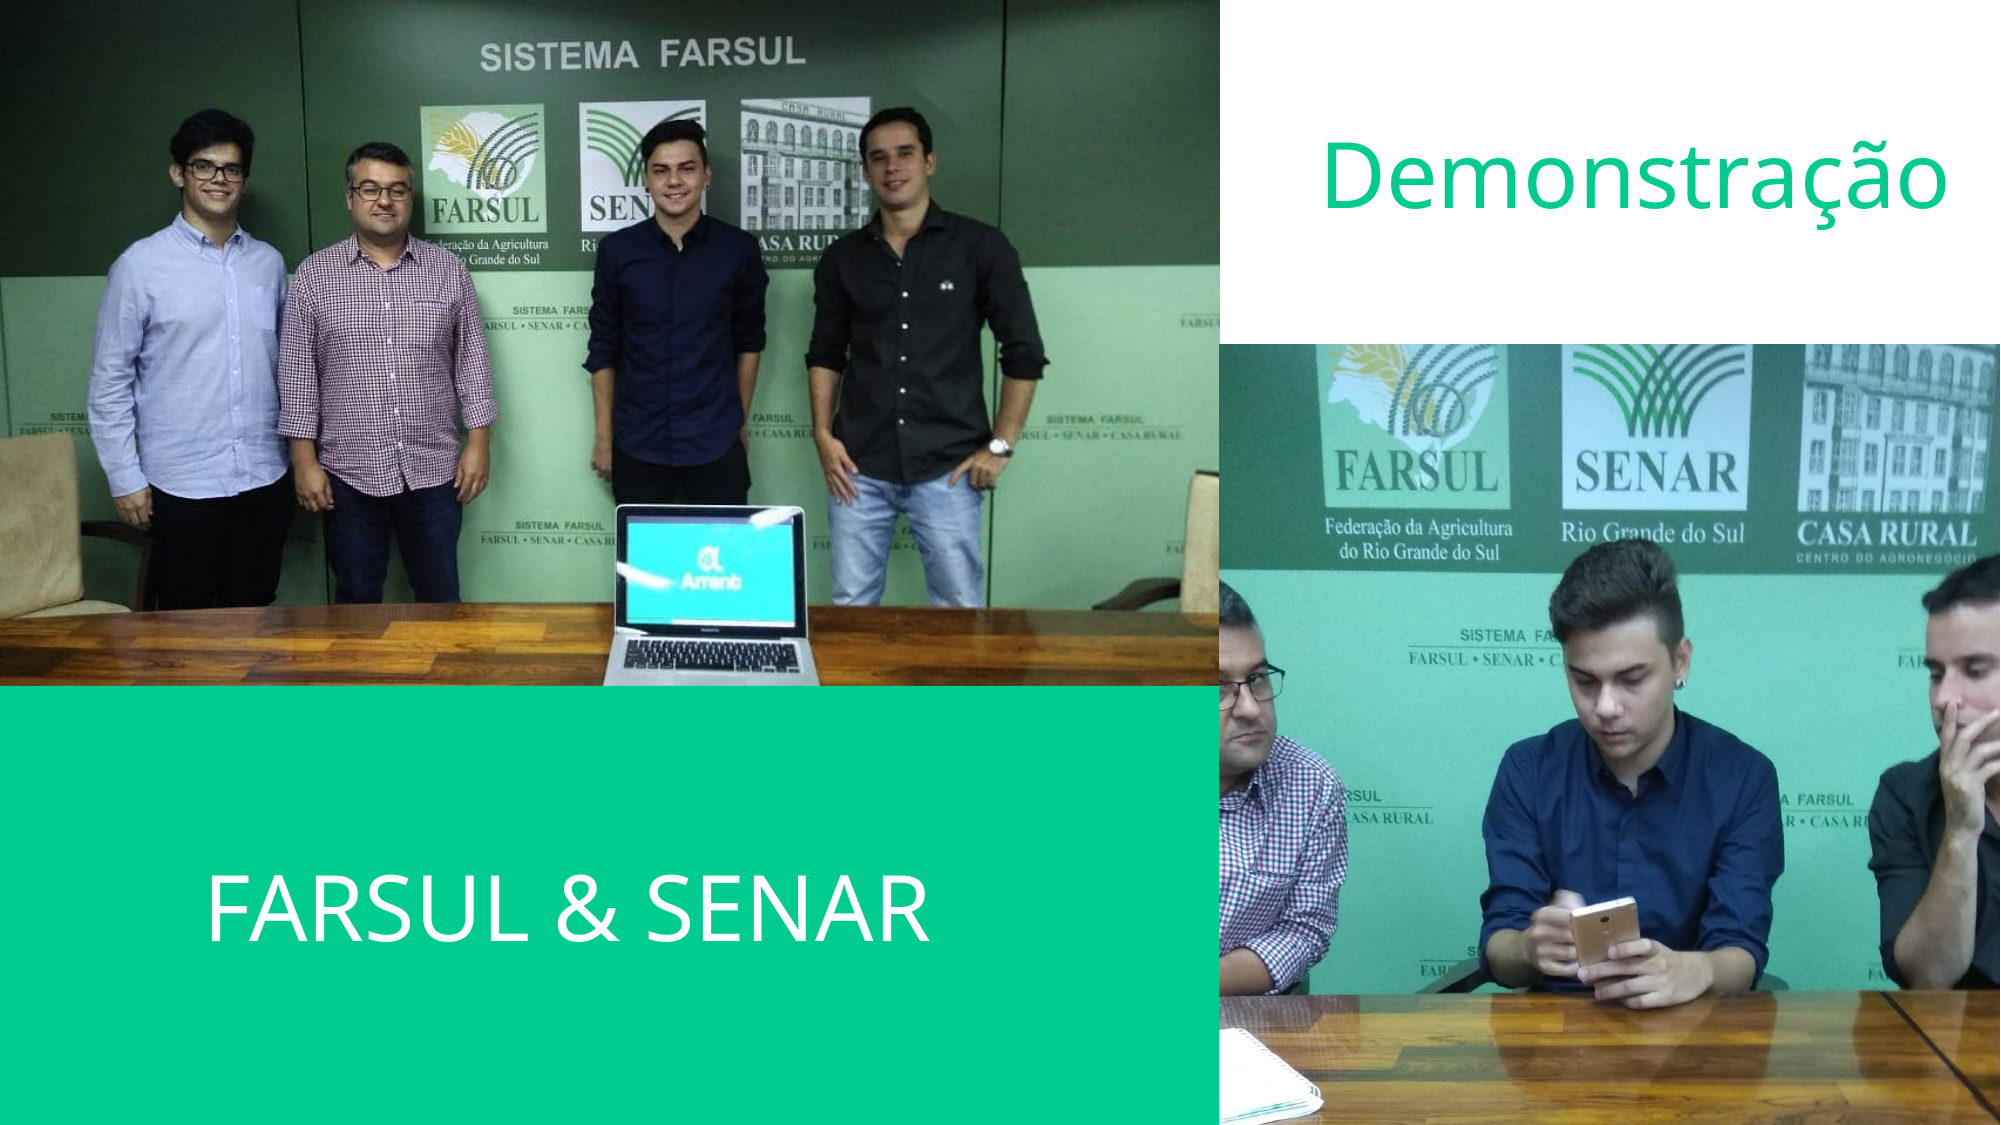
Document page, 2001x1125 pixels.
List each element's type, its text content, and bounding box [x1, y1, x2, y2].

picture [0, 0, 2000, 1125]
text_box FARSUL & SENAR [188, 842, 947, 967]
text_box Demonstração [1304, 109, 1967, 235]
text_box [0, 686, 1219, 1125]
